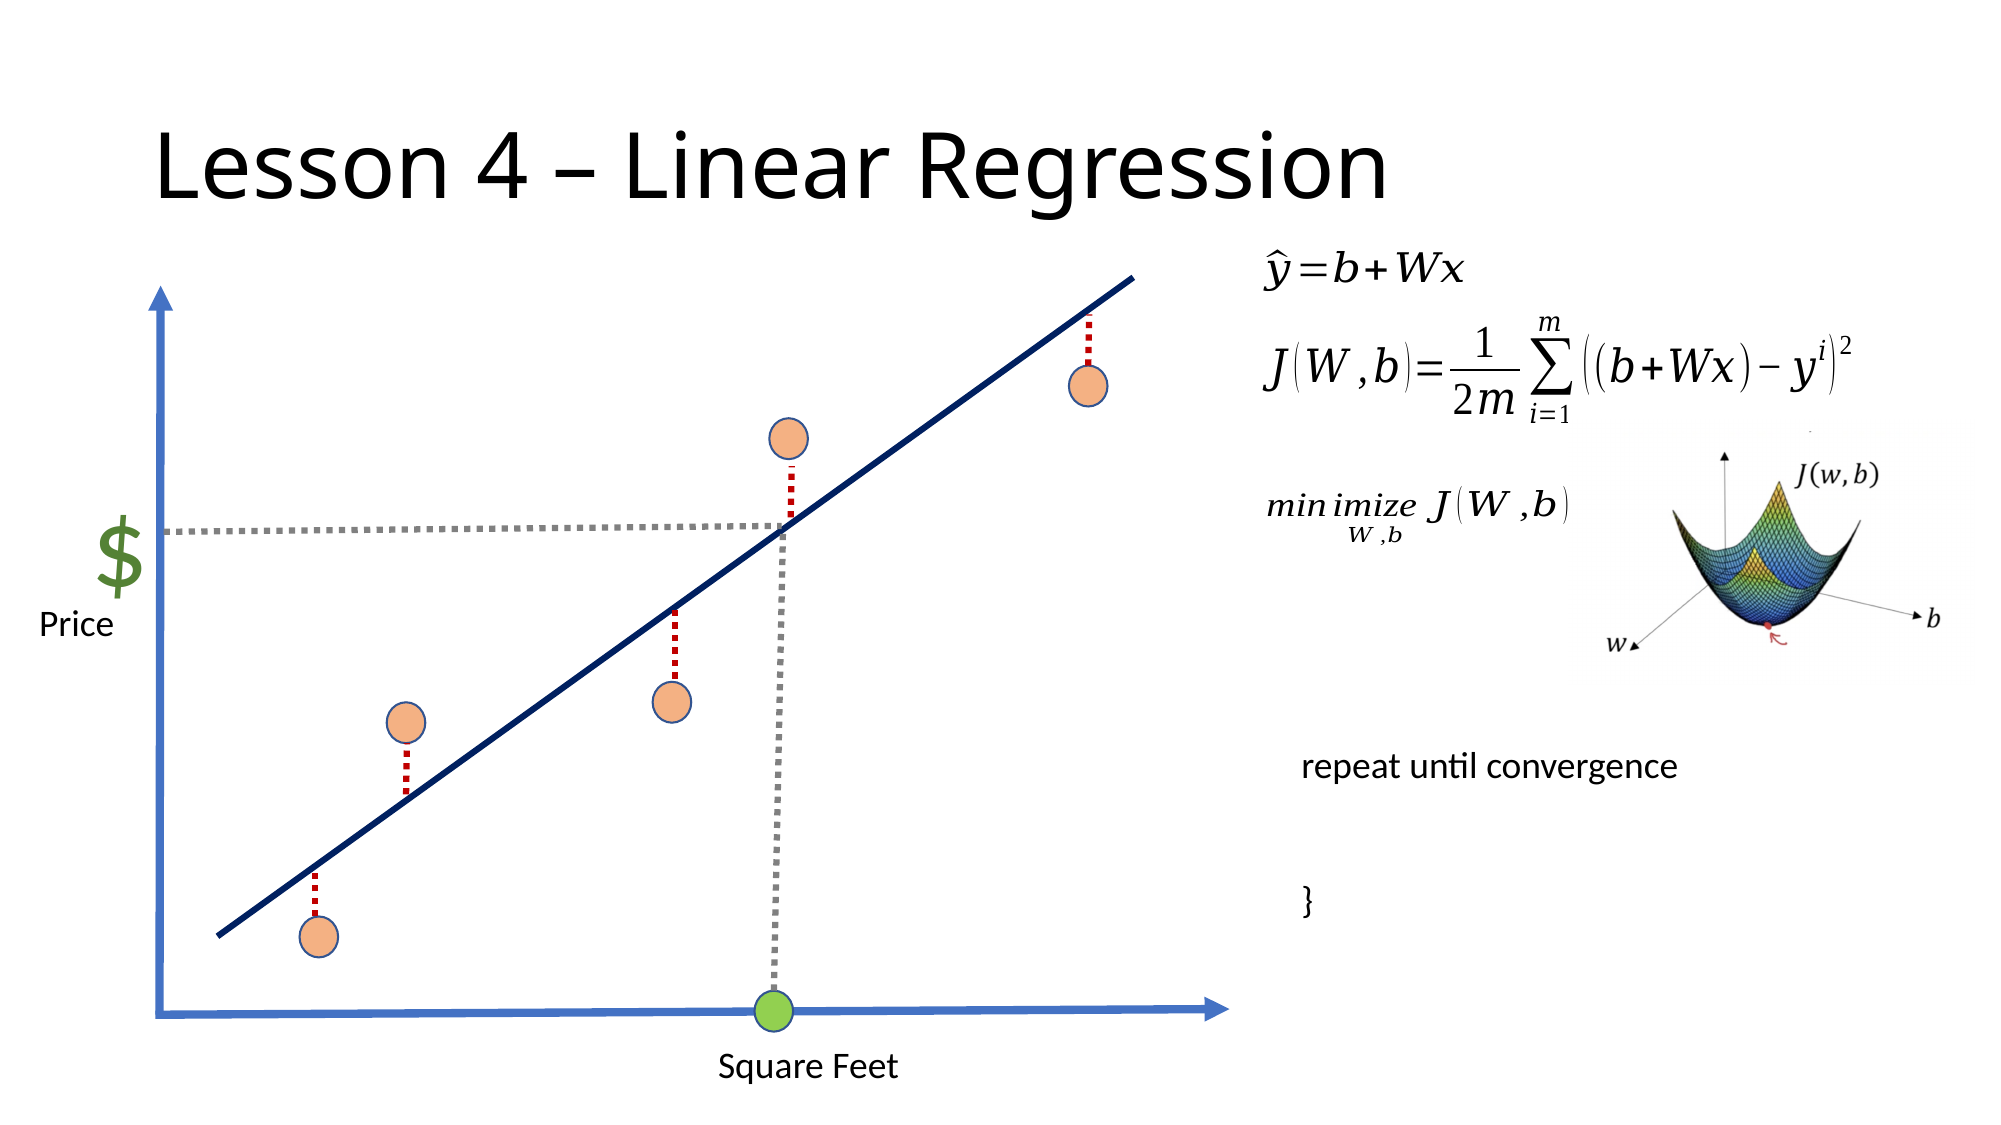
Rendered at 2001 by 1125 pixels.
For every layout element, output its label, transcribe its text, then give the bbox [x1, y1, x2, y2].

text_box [163, 525, 782, 532]
picture [1568, 419, 1975, 685]
title Lesson 4 – Linear Regression [137, 59, 1863, 278]
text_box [773, 531, 783, 991]
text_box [217, 277, 1134, 285]
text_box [23, 285, 1230, 1095]
